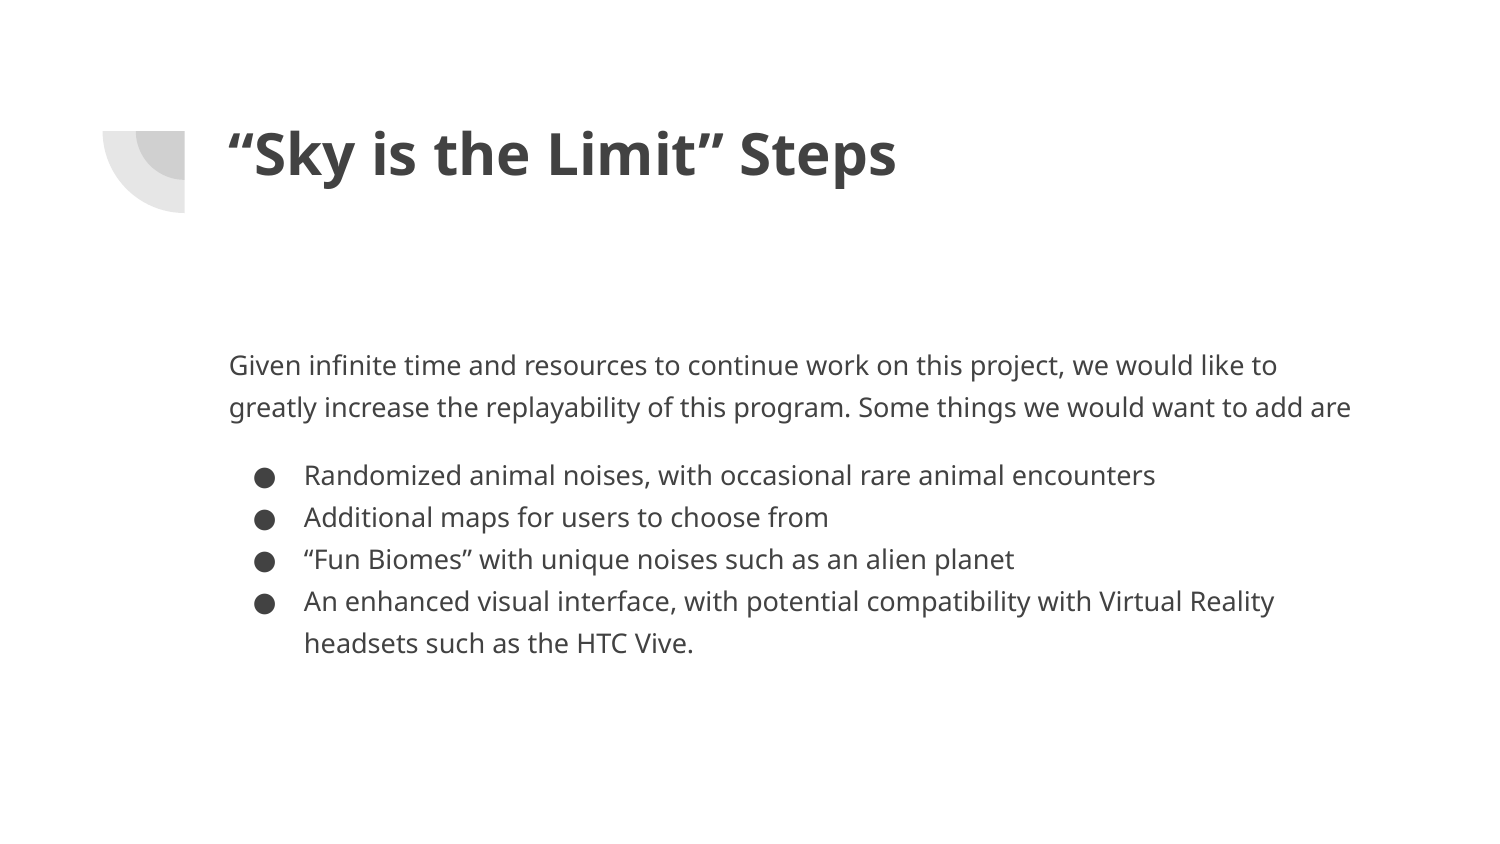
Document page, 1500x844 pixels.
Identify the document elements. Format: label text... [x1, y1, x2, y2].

list Given infinite time and resources to continue work on this project, we would like to greatly increase the replayability of this program. Some things we would want to add are Randomized animal noises, with occasional rare animal encounters Additional maps for users to choose from “Fun Biomes” with unique noises such as an alien planet An enhanced visual interface, with potential compatibility with Virtual Reality headsets such as the HTC Vive. [213, 326, 1368, 744]
title “Sky is the Limit” Steps [213, 98, 1368, 263]
